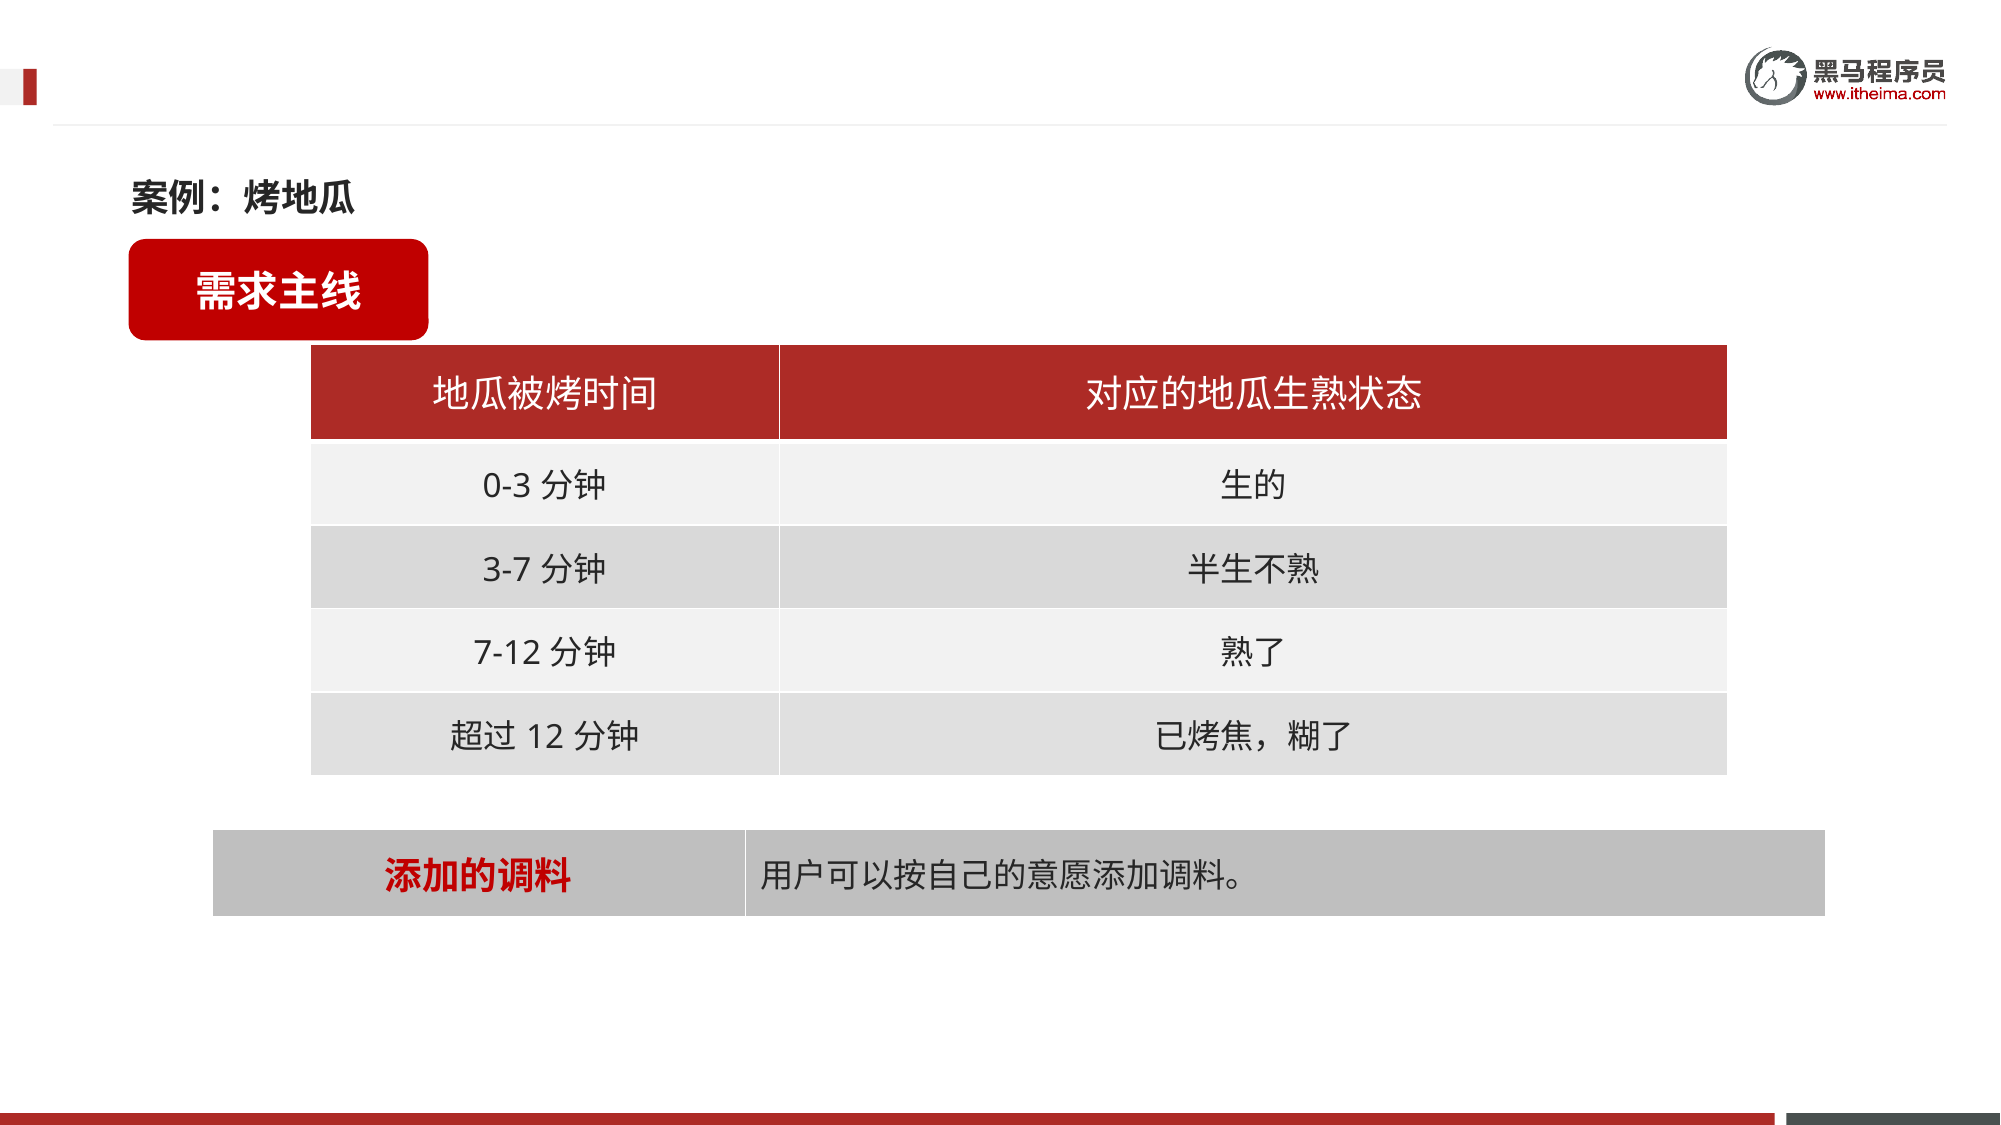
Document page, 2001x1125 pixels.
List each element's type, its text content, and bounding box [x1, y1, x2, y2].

table_cell 半生不熟 [780, 526, 1727, 608]
table_header 用户可以按自己的意愿添加调料。 [746, 830, 1825, 916]
table_header 地瓜被烤时间 [311, 345, 779, 439]
table_cell 7-12分钟 [311, 609, 779, 691]
table_cell 熟了 [780, 609, 1727, 691]
text_box 需求主线 [126, 236, 431, 343]
picture [1744, 46, 1946, 106]
table_header 对应的地瓜生熟状态 [780, 345, 1727, 439]
text_box 案例：烤地瓜 [116, 154, 1872, 239]
table_cell 生的 [780, 444, 1727, 524]
table_cell 超过12分钟 [311, 693, 779, 775]
table_cell 已烤焦，糊了 [780, 693, 1727, 775]
table_cell 3-7分钟 [311, 526, 779, 608]
table_cell 0-3分钟 [311, 444, 779, 524]
table_header 添加的调料 [213, 830, 745, 916]
